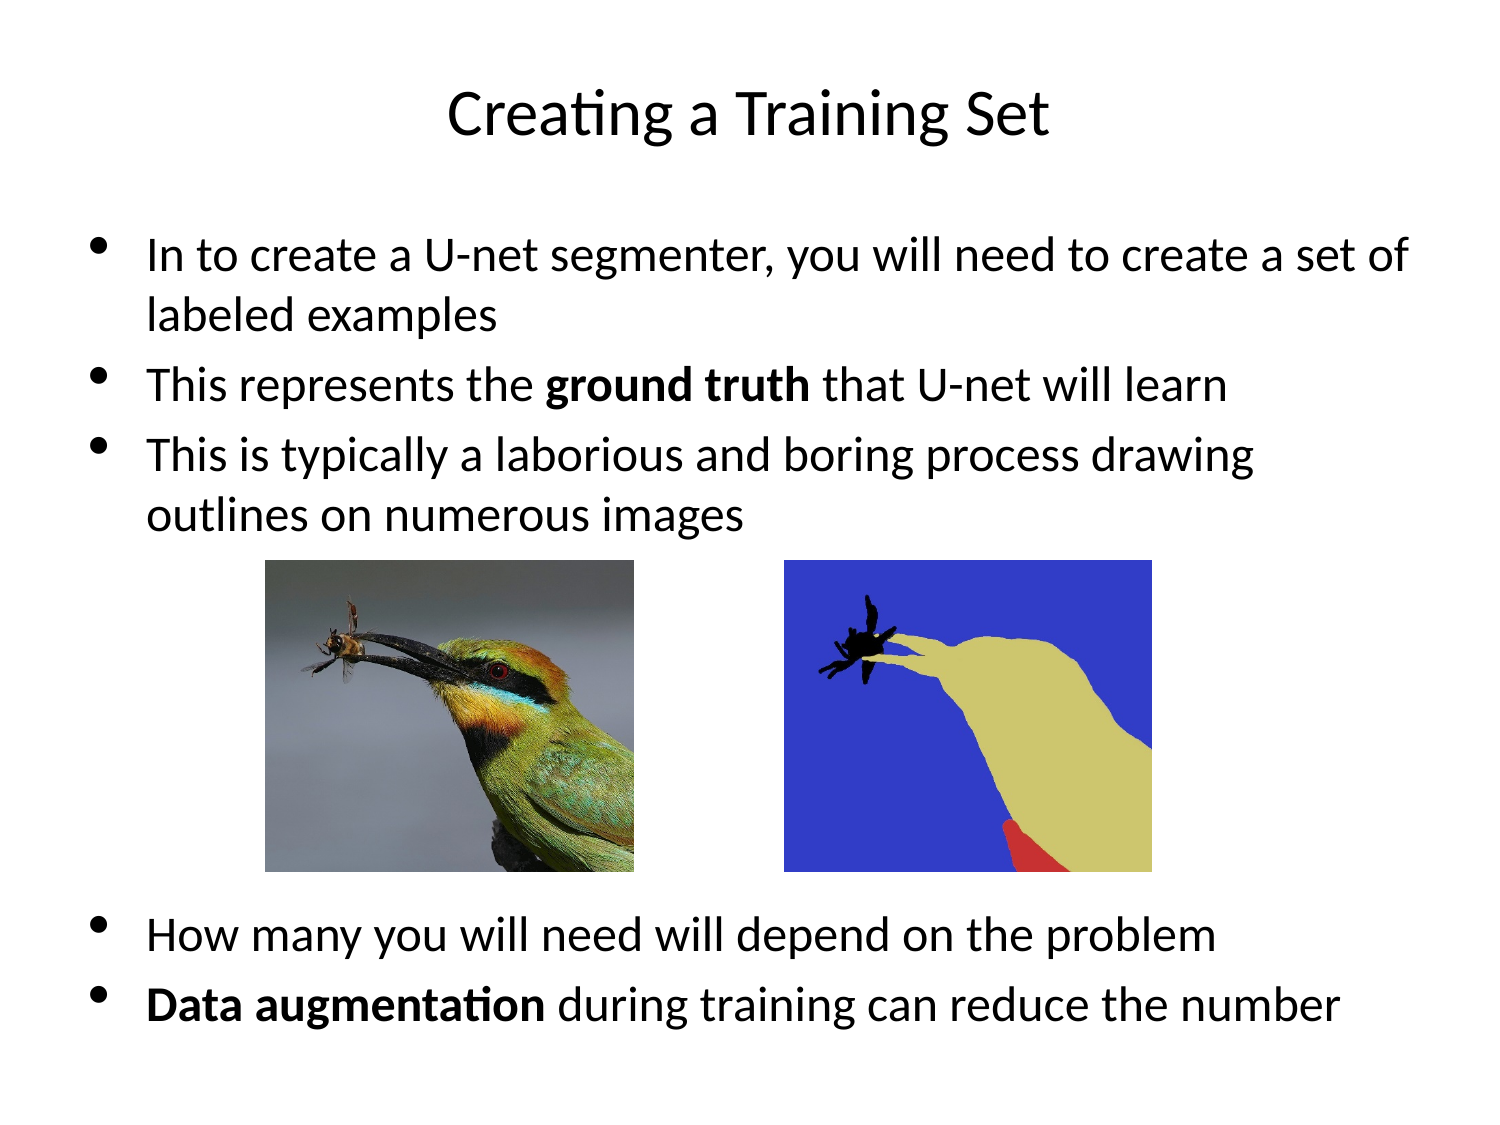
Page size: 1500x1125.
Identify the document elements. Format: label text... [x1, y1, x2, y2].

picture [783, 560, 1152, 873]
text_box In to create a U-net segmenter, you will need to create a set of labeled examples This represents the ground truth that U-net will learn This is typically a laborious and boring process drawing outlines on numerous images How many you will need will depend on the problem Data augmentation during training can reduce the number [74, 213, 1425, 1034]
picture [265, 560, 634, 873]
text_box Creating a Training Set [74, 45, 1425, 172]
